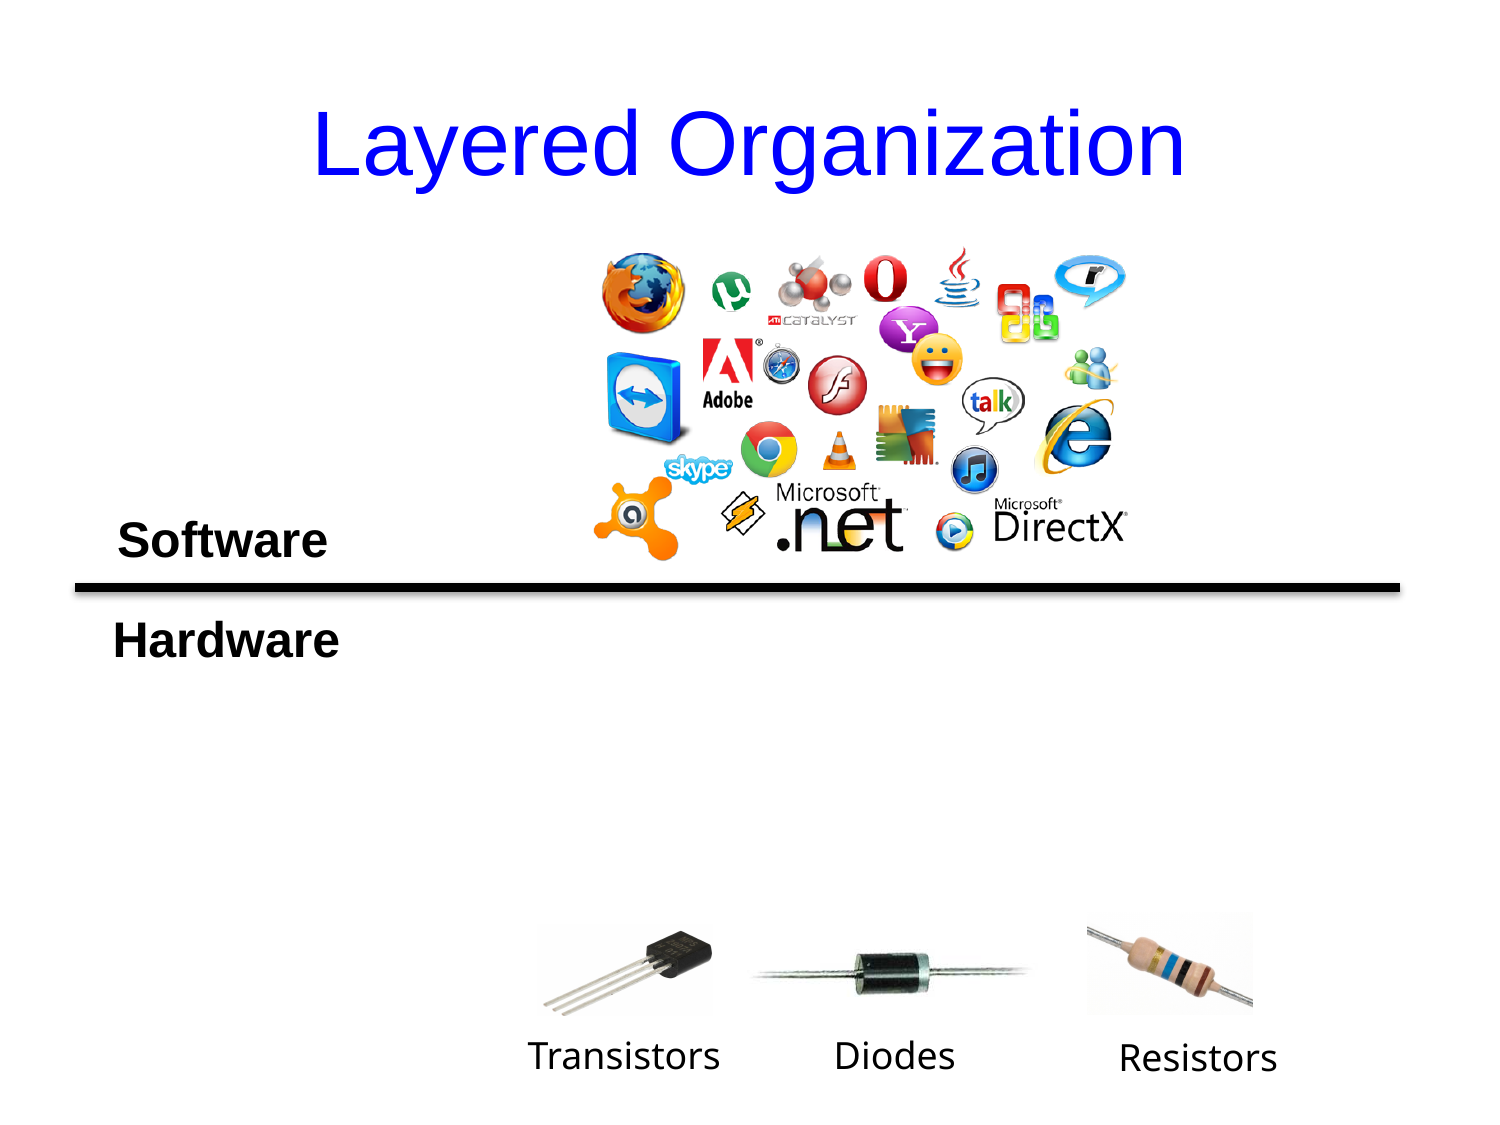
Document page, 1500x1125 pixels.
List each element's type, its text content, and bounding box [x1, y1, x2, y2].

text_box Resistors [1103, 1026, 1294, 1087]
picture [537, 924, 713, 1017]
picture [574, 237, 1151, 567]
text_box Hardware [97, 601, 356, 675]
title Layered Organization [75, 45, 1425, 233]
picture [747, 949, 1038, 997]
text_box Software [102, 499, 344, 575]
picture [1087, 912, 1253, 1015]
text_box Transistors [513, 1024, 737, 1085]
text_box Diodes [819, 1024, 971, 1085]
